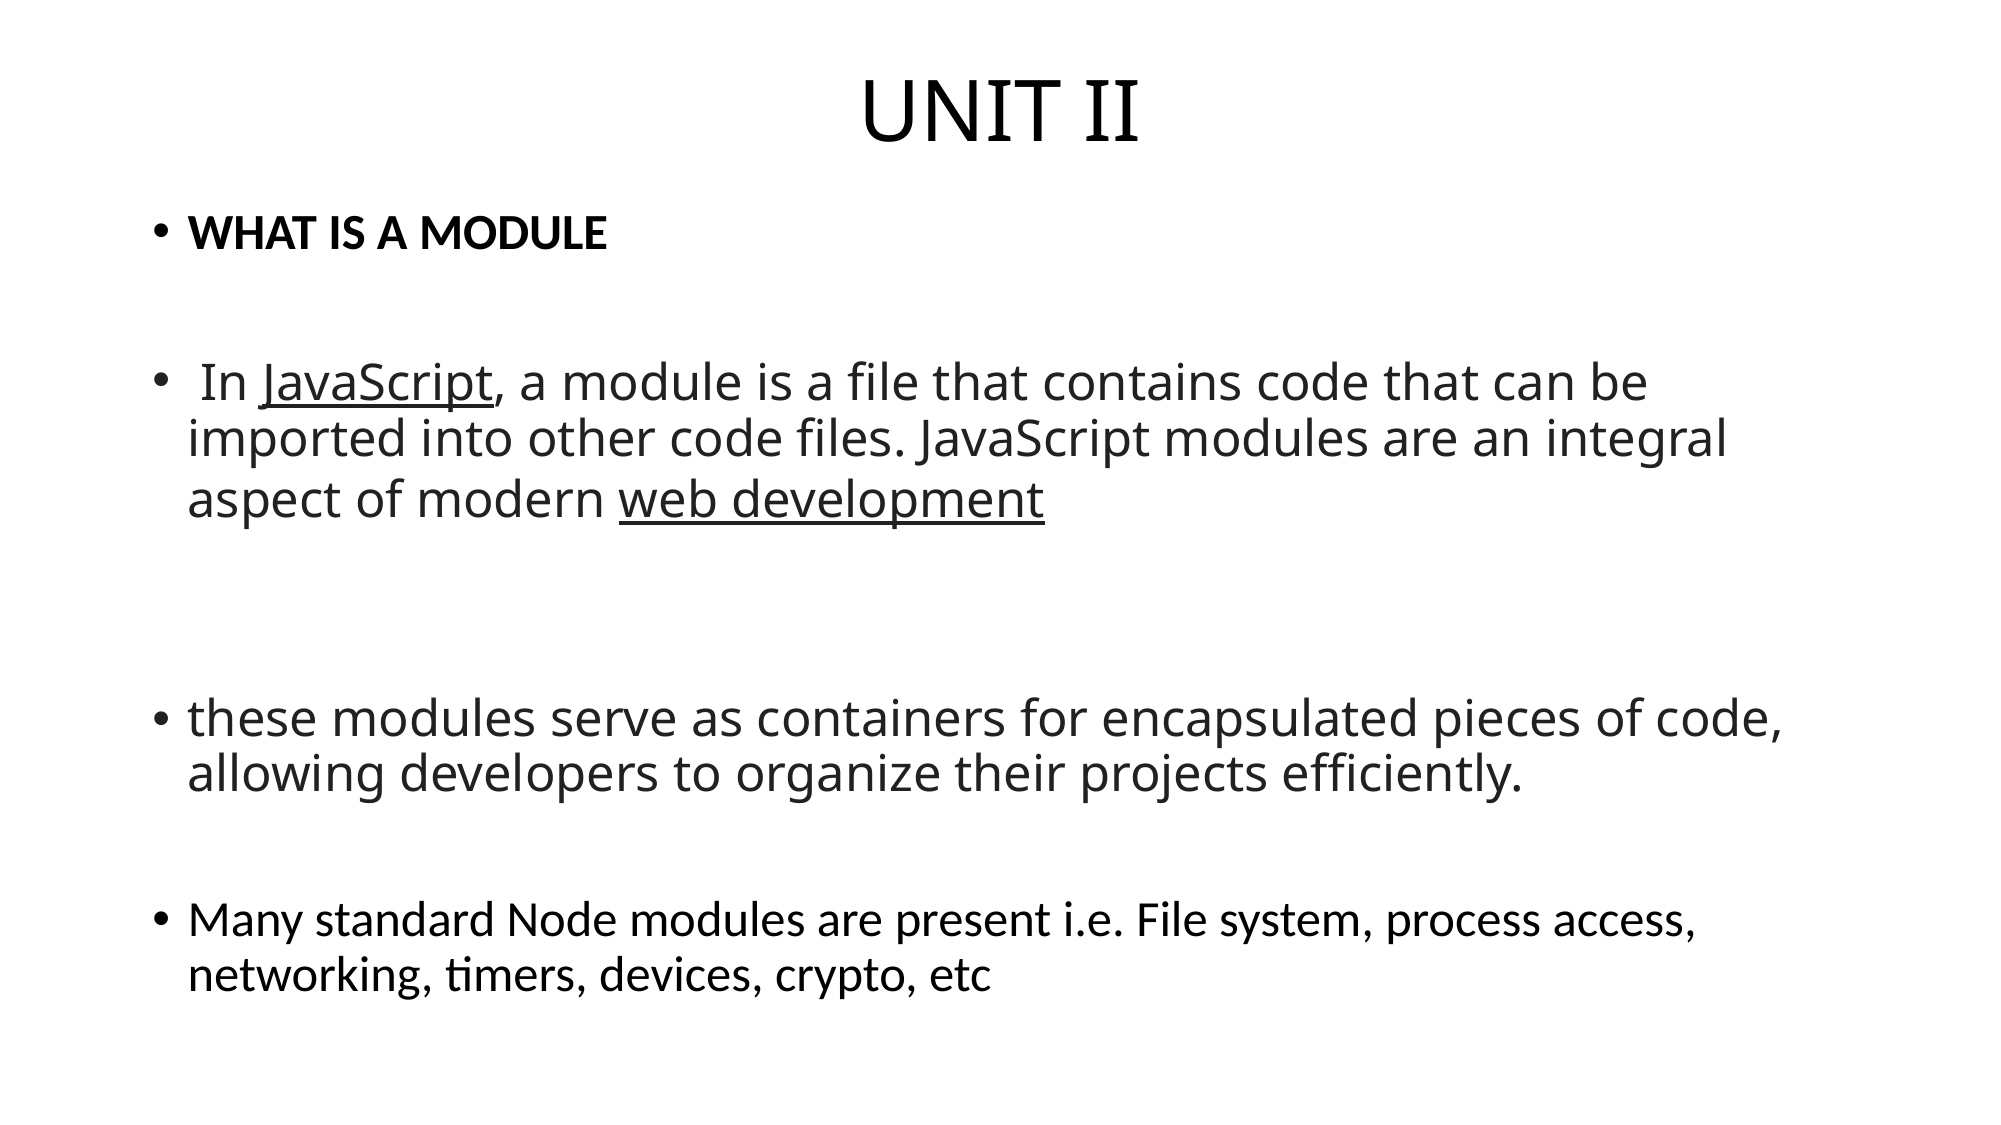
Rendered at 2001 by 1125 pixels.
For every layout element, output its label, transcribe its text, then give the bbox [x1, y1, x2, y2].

title UNIT II [137, 59, 1863, 168]
list WHAT IS A MODULE In JavaScript, a module is a file that contains code that can be imported into other code files. JavaScript modules are an integral aspect of modern web development these modules serve as containers for encapsulated pieces of code, allowing developers to organize their projects efficiently. Many standard Node modules are present i.e. File system, process access, networking, timers, devices, crypto, etc [137, 198, 1863, 1014]
